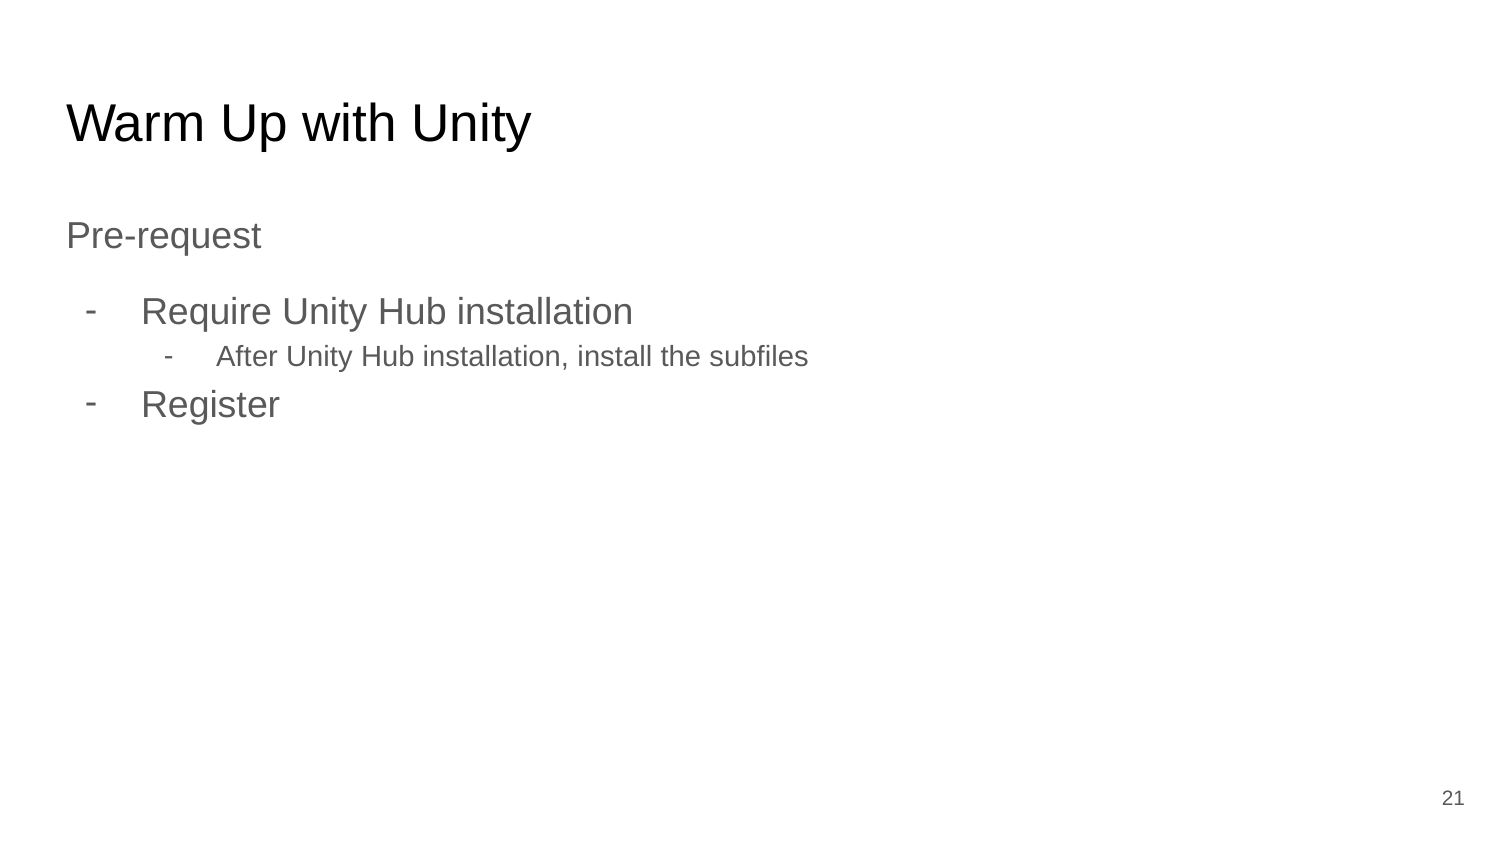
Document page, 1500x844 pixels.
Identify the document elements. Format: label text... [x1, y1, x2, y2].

title Warm Up with Unity [51, 72, 1449, 167]
list Pre-request Require Unity Hub installation After Unity Hub installation, install the subfiles Register [51, 189, 1449, 750]
slide_number 21 [1389, 764, 1480, 830]
